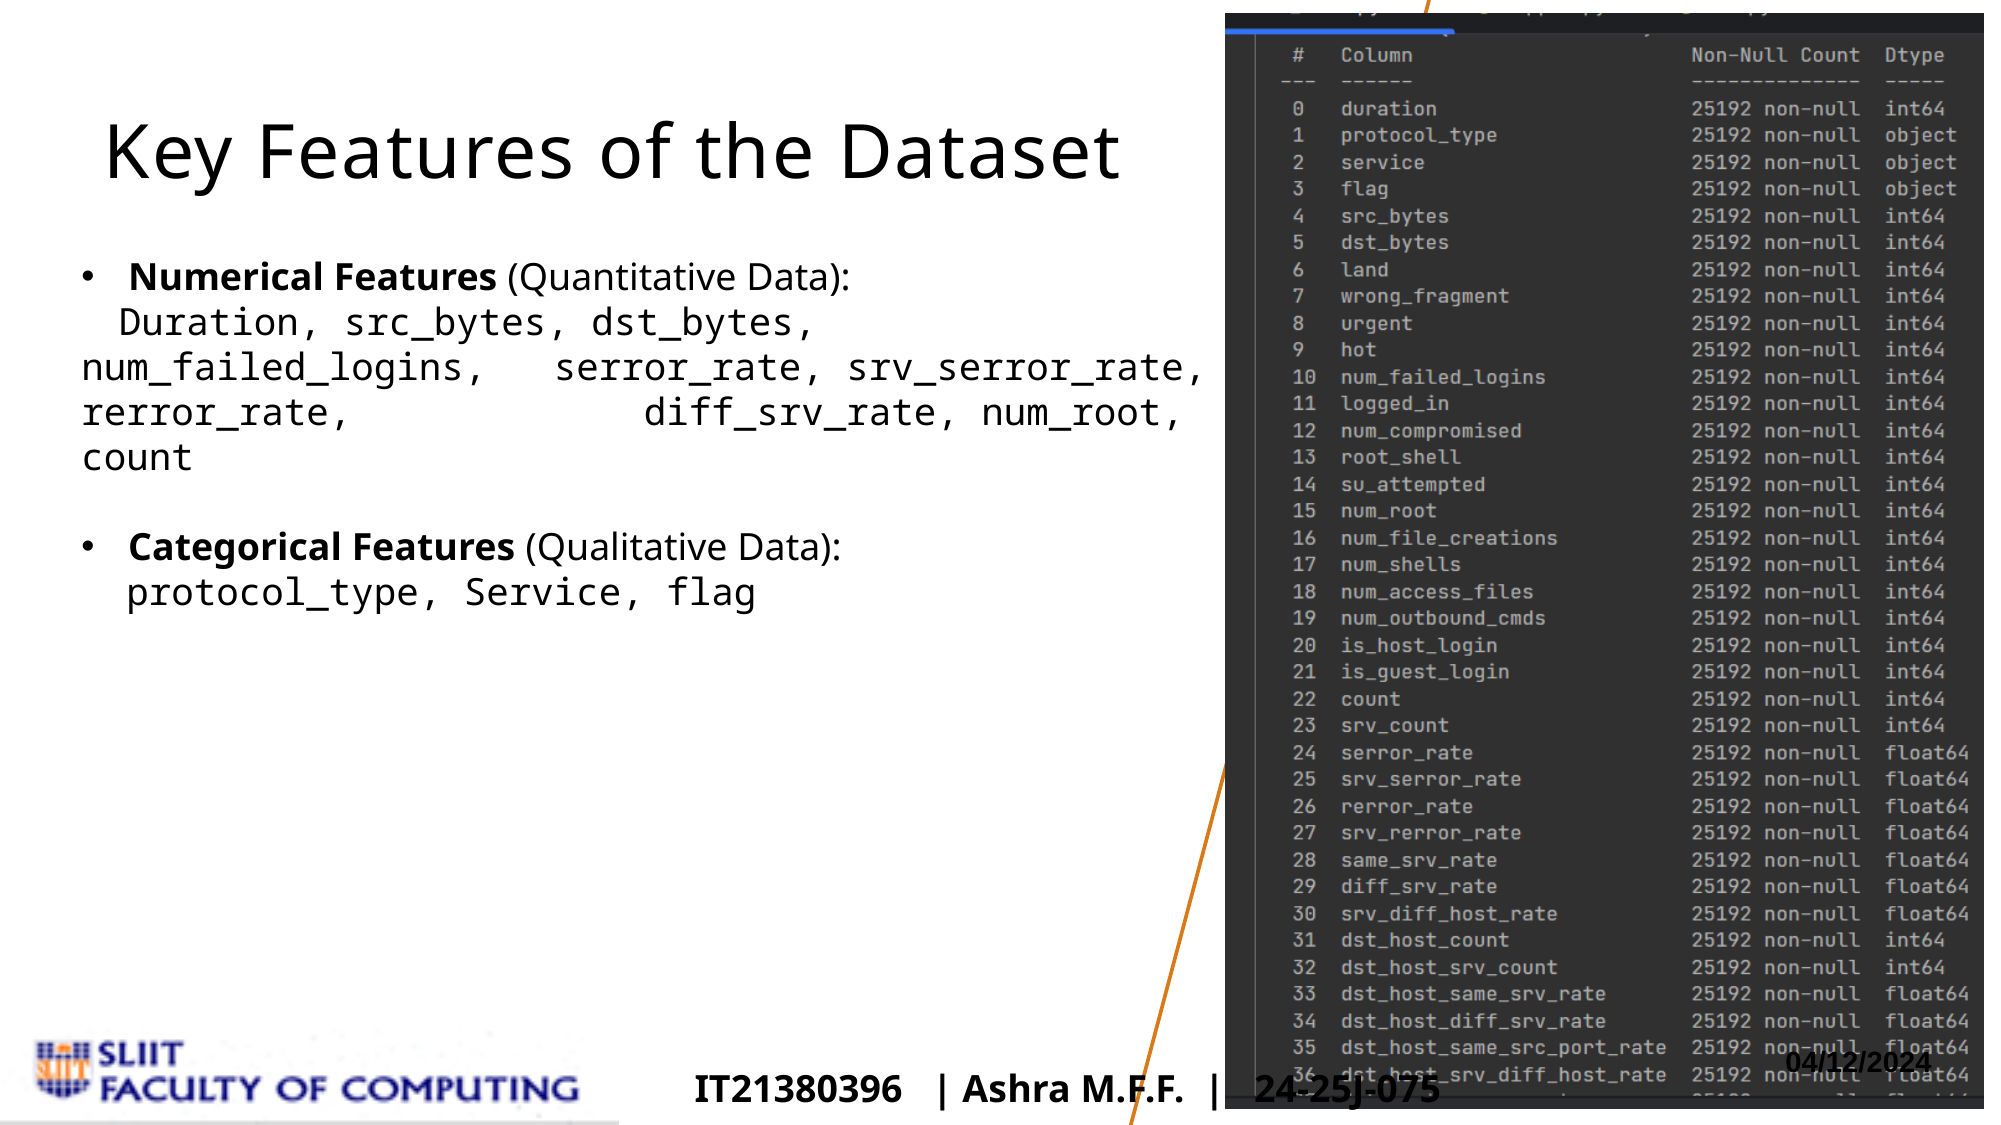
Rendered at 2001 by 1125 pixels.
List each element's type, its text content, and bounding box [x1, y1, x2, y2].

text_box Numerical Features (Quantitative Data): Duration, src_bytes, dst_bytes, num_failed_logins, serror_rate, srv_serror_rate, rerror_rate, diff_srv_rate, num_root, count Categorical Features (Qualitative Data): protocol_type, Service, flag [66, 245, 1222, 621]
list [1225, 12, 1984, 1010]
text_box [0, 1014, 2000, 1125]
title Key Features of the Dataset [88, 33, 1181, 203]
